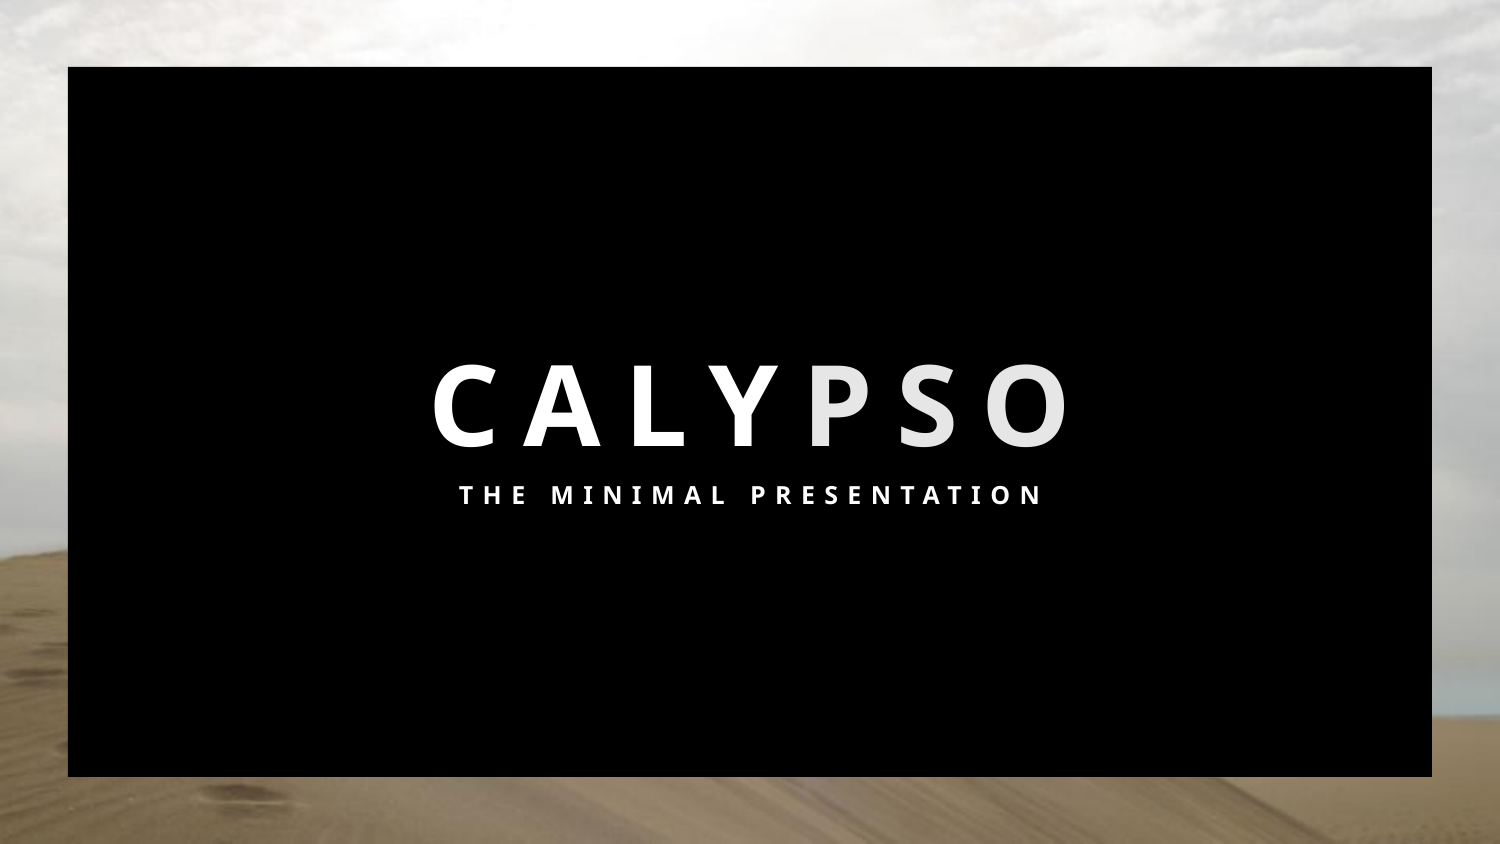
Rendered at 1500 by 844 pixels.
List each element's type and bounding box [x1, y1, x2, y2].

text_box [411, 333, 1089, 510]
picture [0, 0, 1500, 844]
